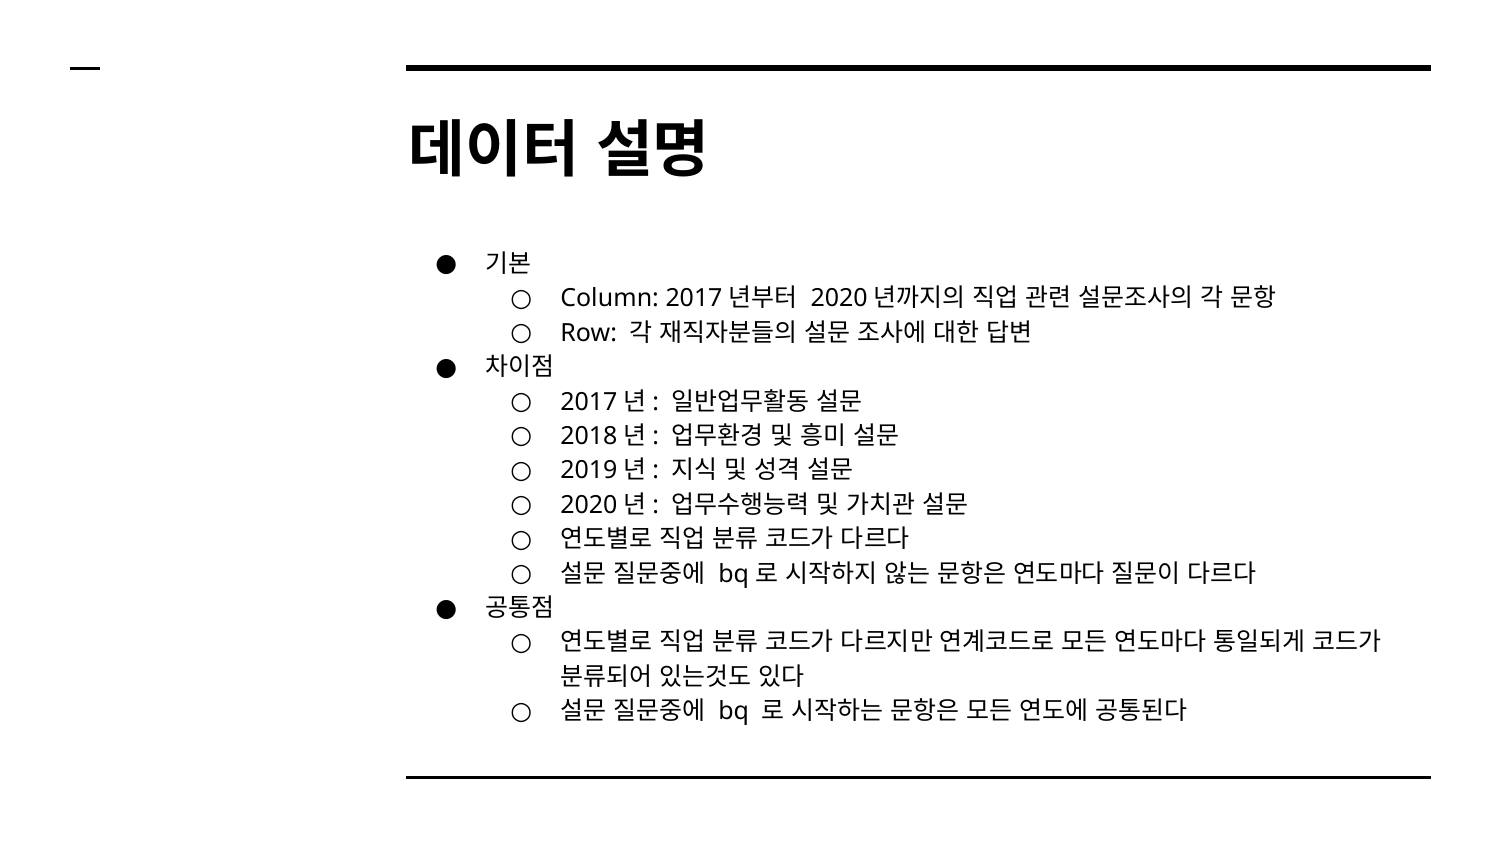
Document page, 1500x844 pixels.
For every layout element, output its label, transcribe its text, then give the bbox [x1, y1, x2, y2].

list 기본 Column: 2017년부터 2020년까지의 직업 관련 설문조사의 각 문항 Row: 각 재직자분들의 설문 조사에 대한 답변 차이점 2017년: 일반업무활동 설문 2018년: 업무환경 및 흥미 설문 2019년: 지식 및 성격 설문 2020년: 업무수행능력 및 가치관 설문 연도별로 직업 분류 코드가 다르다 설문 질문중에 bq로 시작하지 않는 문항은 연도마다 질문이 다르다 공통점 연도별로 직업 분류 코드가 다르지만 연계코드로 모든 연도마다 통일되게 코드가 분류되어 있는것도 있다 설문 질문중에 bq 로 시작하는 문항은 모든 연도에 공통된다 [395, 227, 1433, 755]
title 데이터 설명 [393, 94, 1431, 199]
